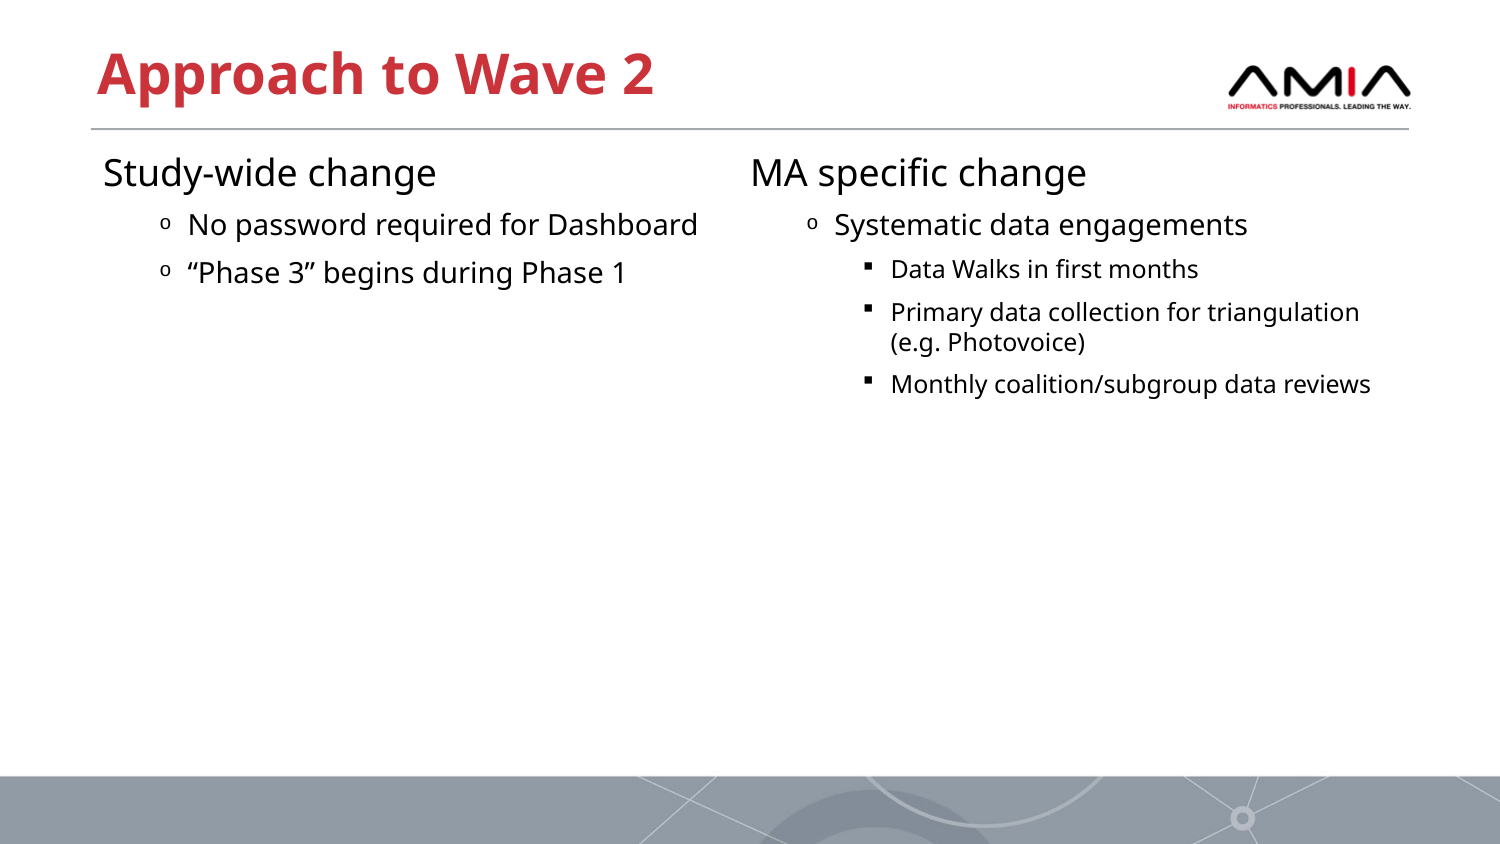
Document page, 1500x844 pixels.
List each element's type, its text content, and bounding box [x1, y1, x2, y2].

title Approach to Wave 2 [97, 51, 1392, 106]
list Study-wide change No password required for Dashboard “Phase 3” begins during Phase 1 MA specific change Systematic data engagements Data Walks in first months Primary data collection for triangulation (e.g. Photovoice) Monthly coalition/subgroup data reviews [103, 148, 1397, 474]
picture [0, 2, 1500, 844]
